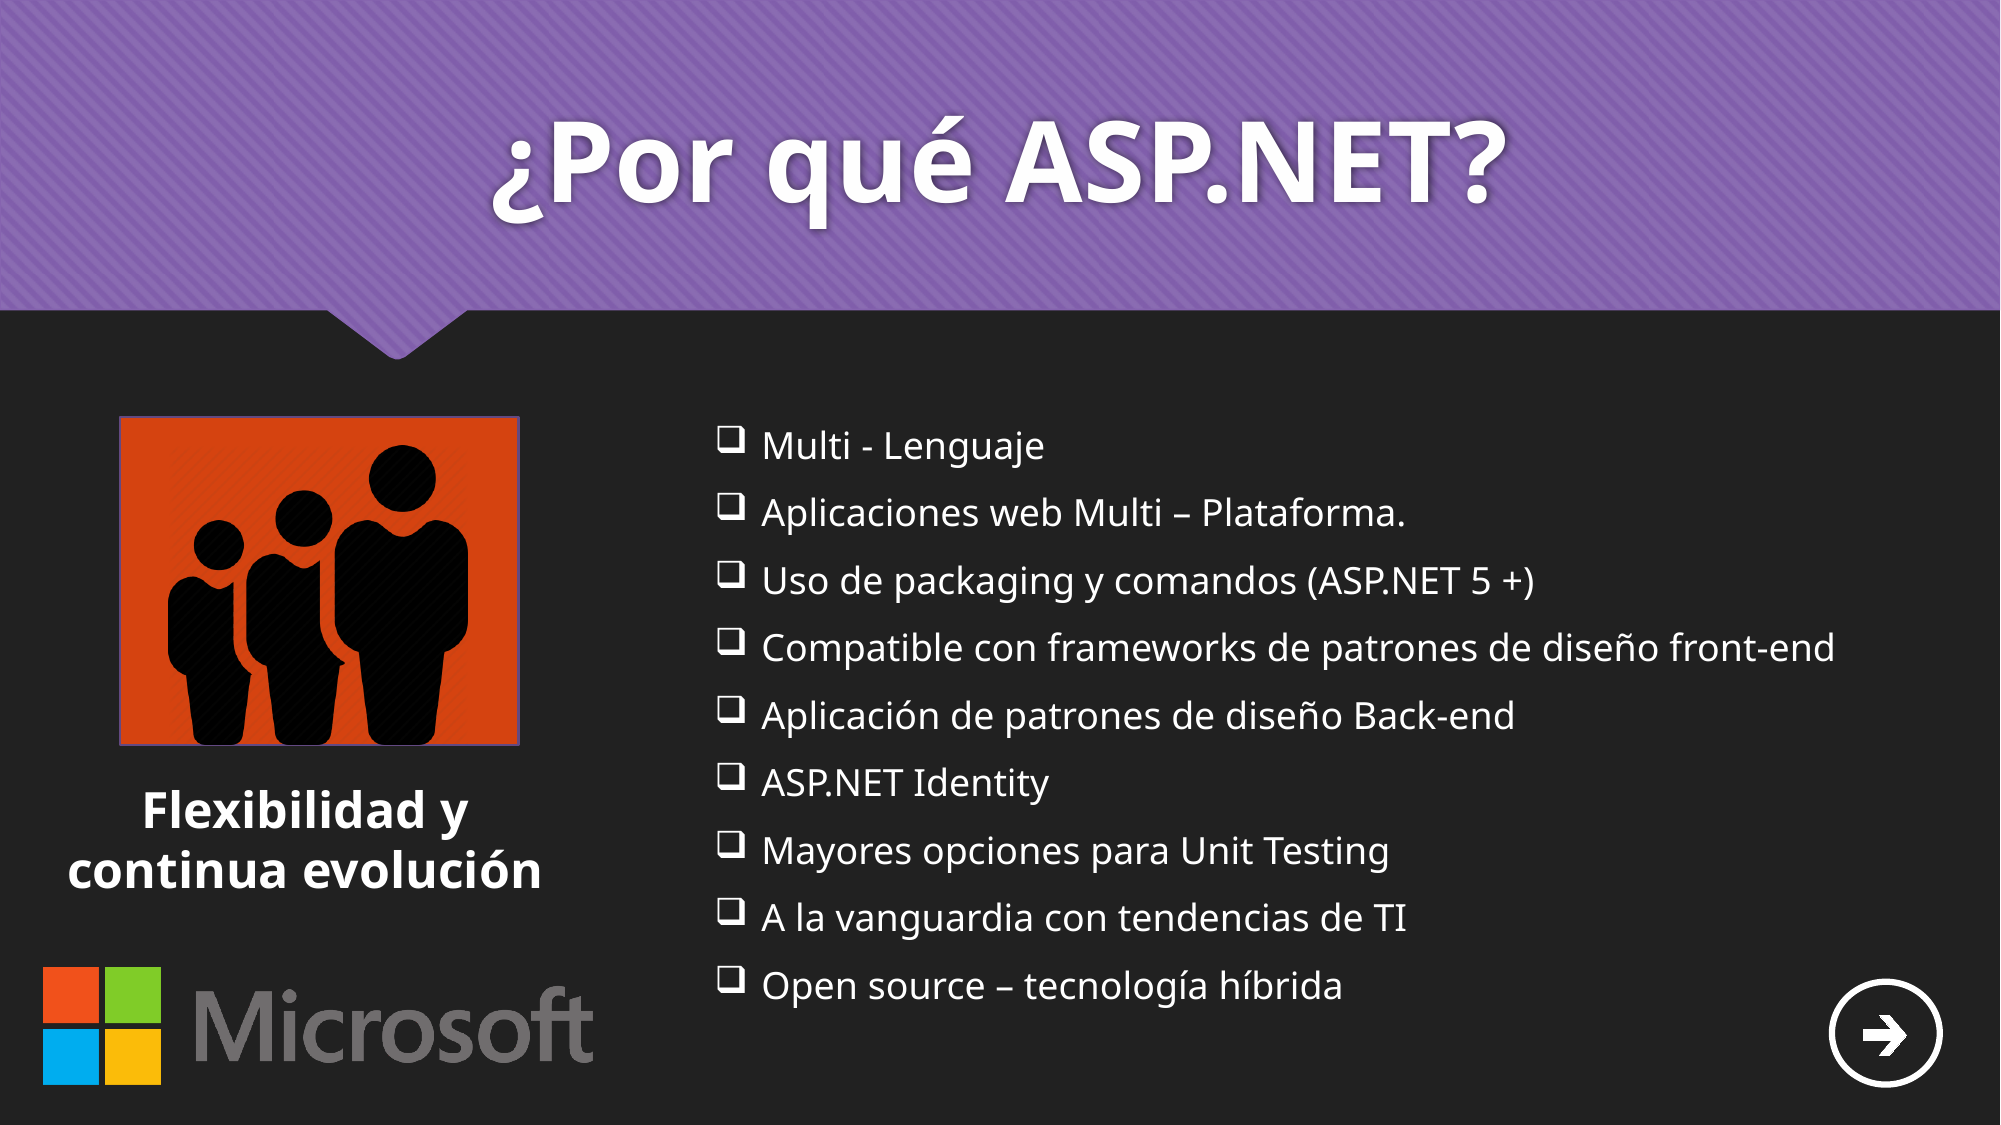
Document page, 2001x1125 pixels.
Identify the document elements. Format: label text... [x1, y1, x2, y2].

text_box [1863, 1015, 1907, 1056]
title ¿Por qué ASP.NET? [132, 73, 1868, 233]
text_box Multi - Lenguaje Aplicaciones web Multi – Plataforma. Uso de packaging y comandos (ASP.NET 5 +) Compatible con frameworks de patrones de diseño front-end Aplicación de patrones de diseño Back-end ASP.NET Identity Mayores opciones para Unit Testing A la vanguardia con tendencias de TI Open source – tecnología híbrida [699, 391, 1853, 1060]
text_box [1838, 980, 1942, 1086]
picture [167, 445, 468, 746]
text_box Flexibilidad y continua evolución [17, 771, 593, 906]
text_box [119, 416, 520, 746]
picture [42, 967, 593, 1085]
